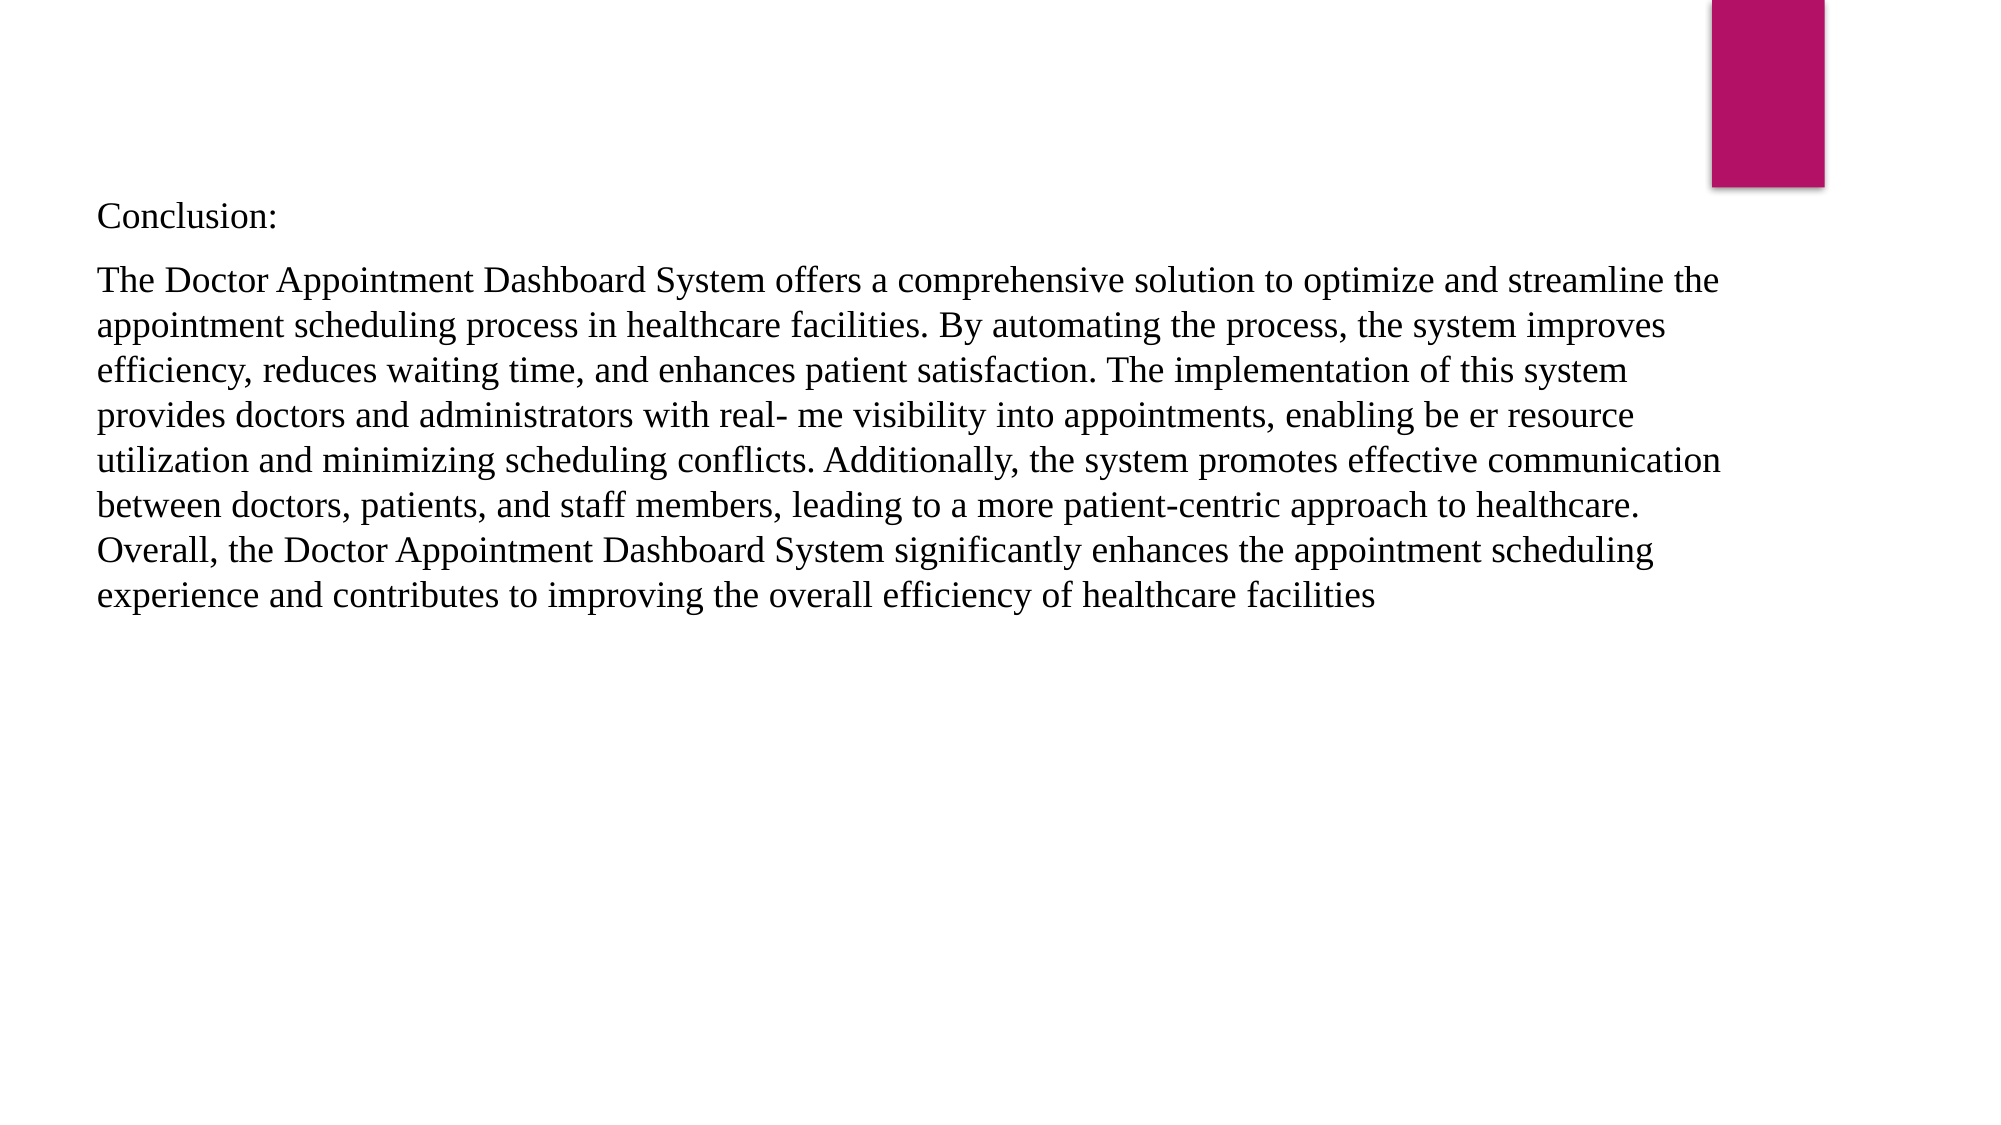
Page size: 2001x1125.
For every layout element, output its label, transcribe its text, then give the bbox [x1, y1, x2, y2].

text_box Conclusion: The Doctor Appointment Dashboard System offers a comprehensive solution to optimize and streamline the appointment scheduling process in healthcare facilities. By automating the process, the system improves efficiency, reduces waiting time, and enhances patient satisfaction. The implementation of this system provides doctors and administrators with real- me visibility into appointments, enabling be er resource utilization and minimizing scheduling conflicts. Additionally, the system promotes effective communication between doctors, patients, and staff members, leading to a more patient-centric approach to healthcare. Overall, the Doctor Appointment Dashboard System significantly enhances the appointment scheduling experience and contributes to improving the overall efficiency of healthcare facilities [82, 180, 1769, 623]
